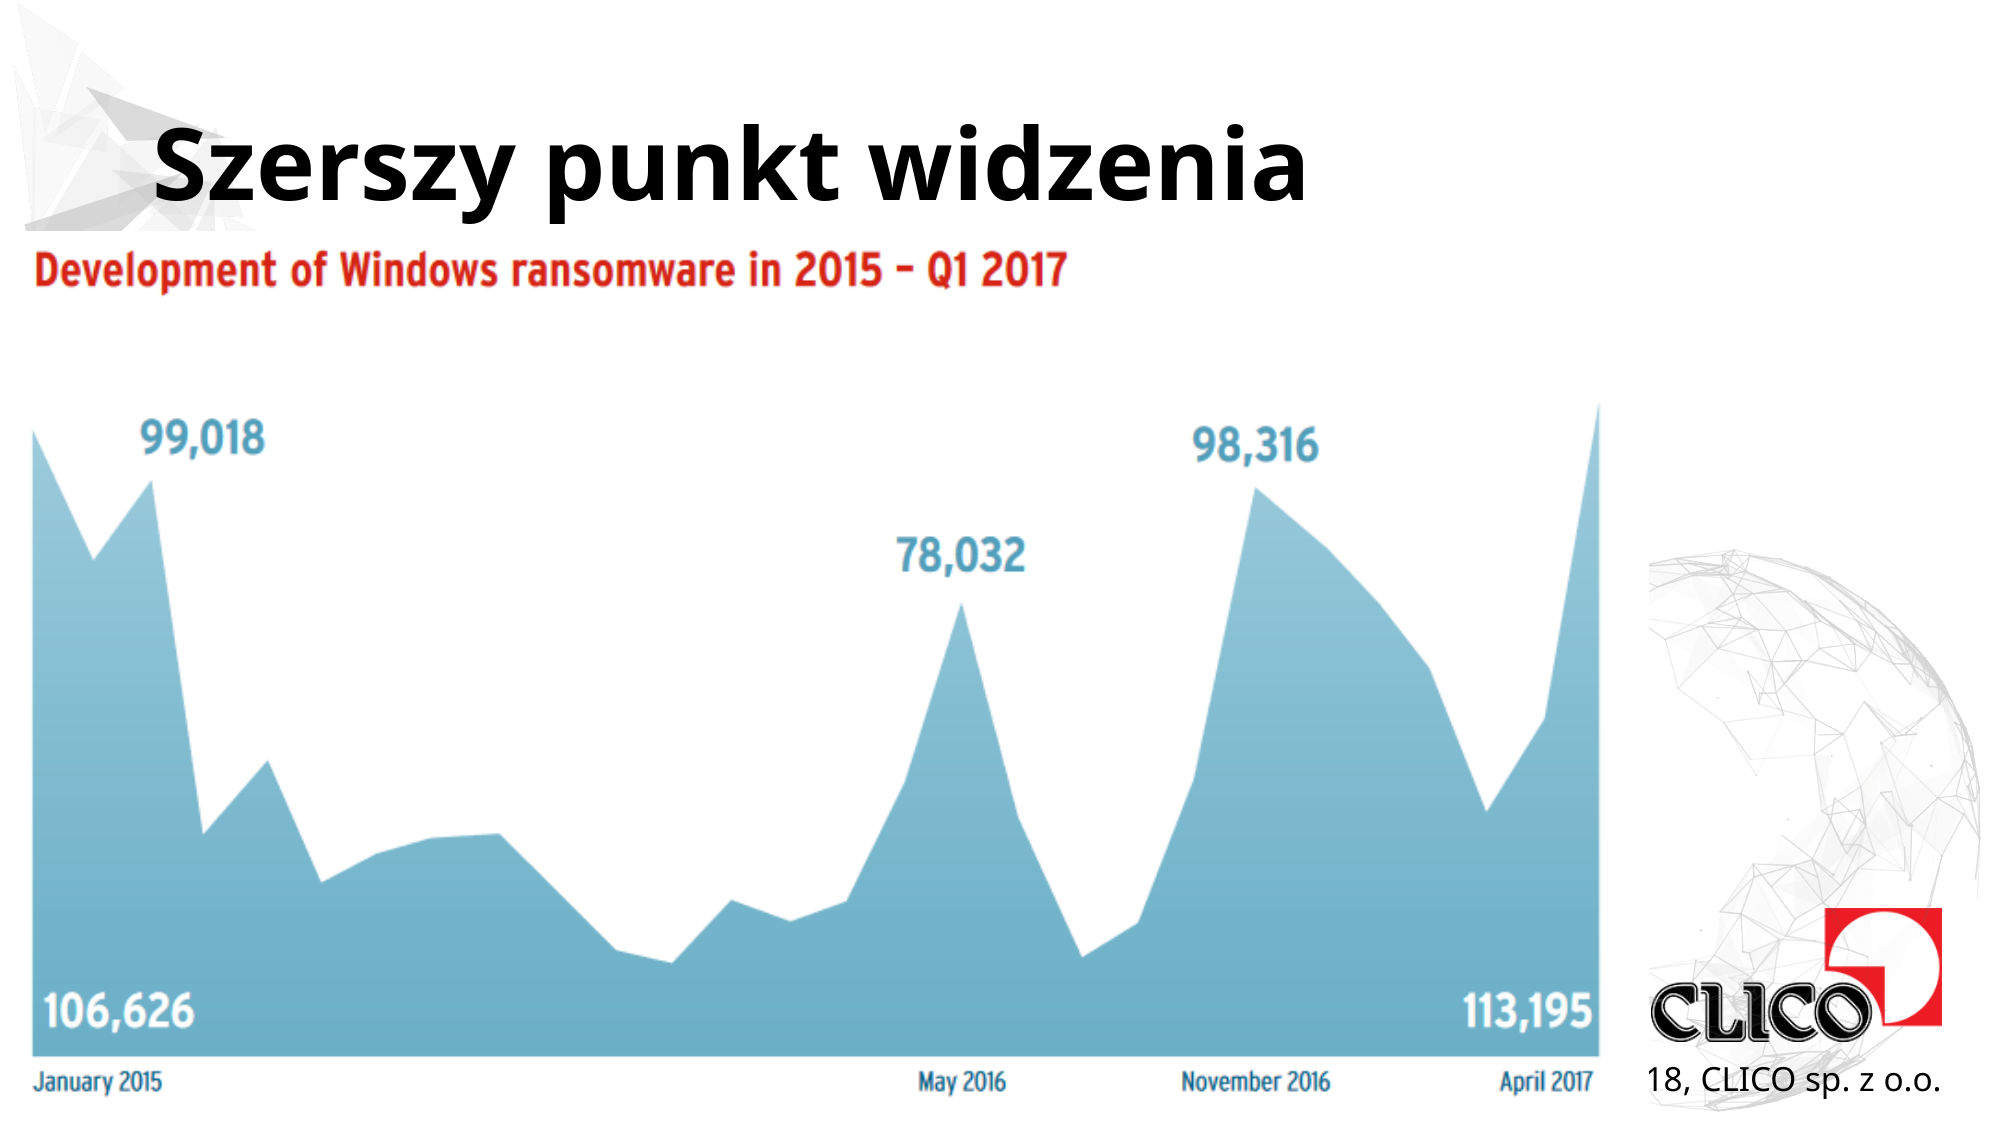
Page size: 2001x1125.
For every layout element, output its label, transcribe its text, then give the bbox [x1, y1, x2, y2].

title Szerszy punkt widzenia [137, 59, 1863, 278]
picture [0, 231, 1649, 1125]
picture [1651, 908, 1942, 1042]
